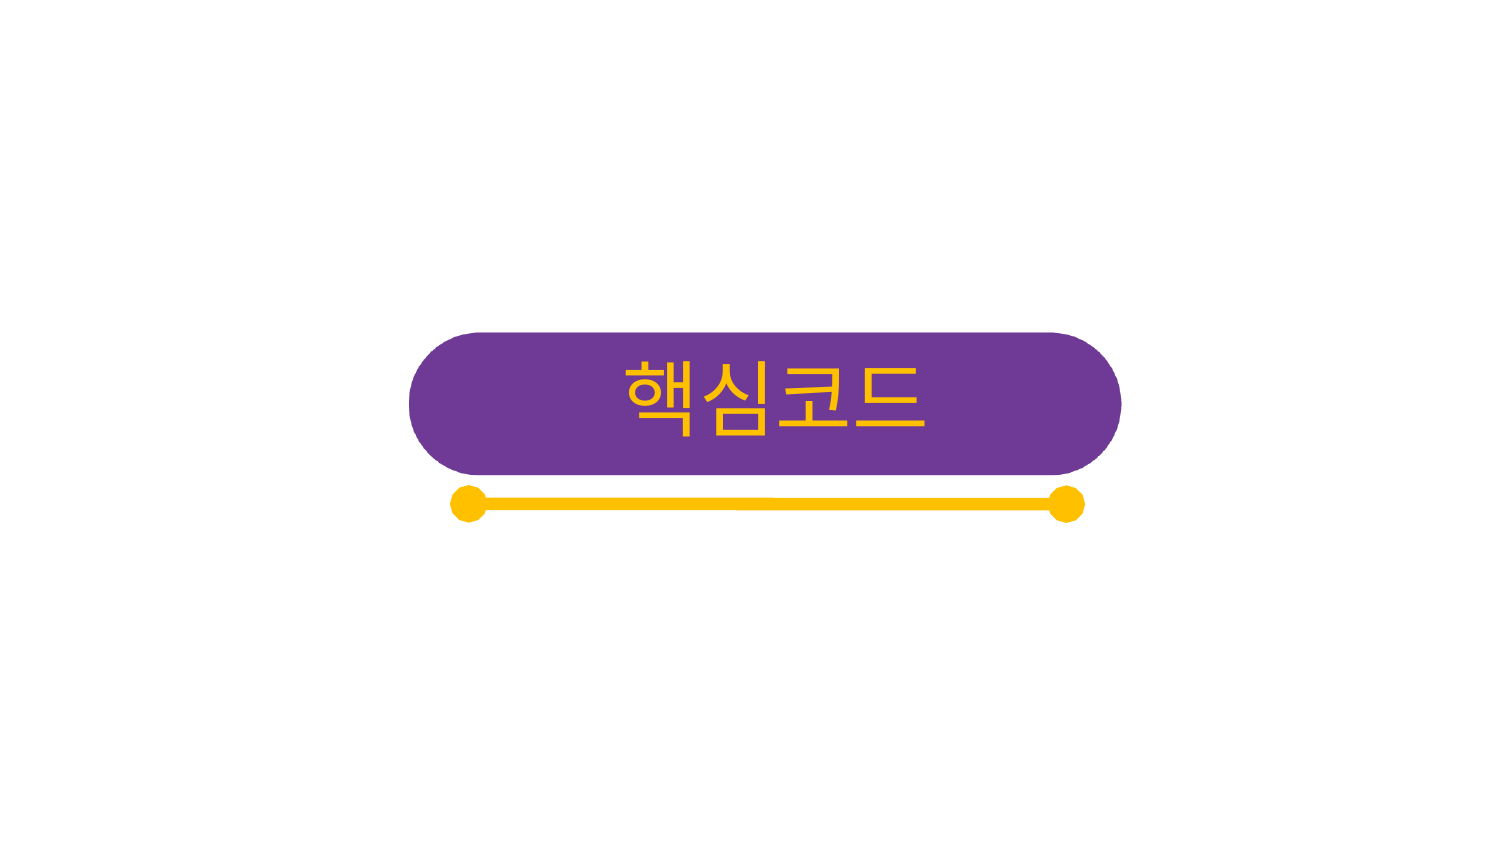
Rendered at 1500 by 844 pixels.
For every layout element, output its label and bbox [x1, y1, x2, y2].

picture [374, 292, 1161, 518]
